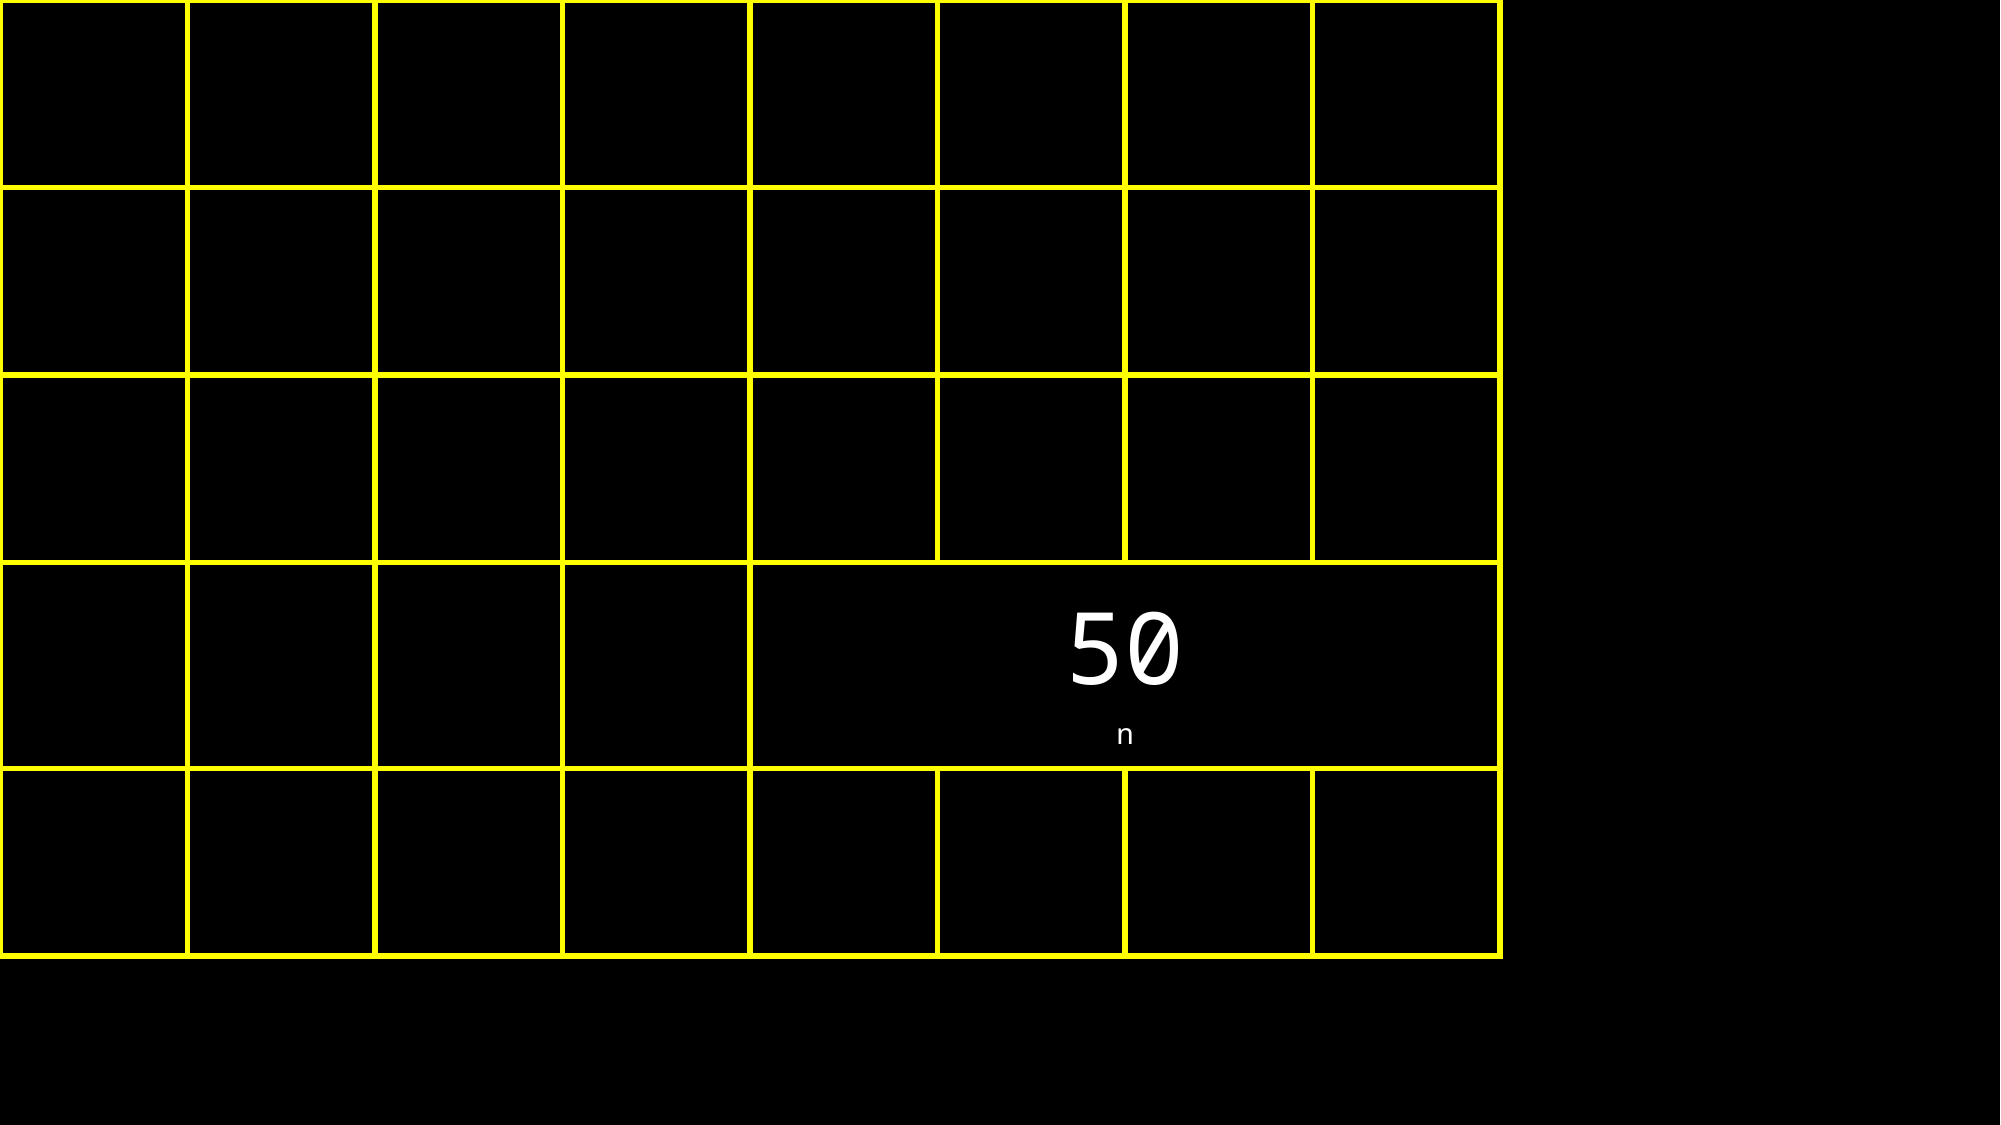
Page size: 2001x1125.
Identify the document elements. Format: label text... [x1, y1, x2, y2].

table_cell [565, 190, 747, 372]
table_header [378, 3, 560, 185]
table_cell [565, 565, 747, 766]
table_cell [1128, 378, 1310, 560]
table_cell [940, 378, 1122, 560]
table_cell [190, 190, 372, 372]
table_header [565, 3, 747, 185]
table_cell [1315, 771, 1497, 953]
table_cell [753, 771, 935, 953]
table_cell [1315, 378, 1497, 560]
table_cell [940, 190, 1122, 372]
table_cell [1128, 190, 1310, 372]
table_cell [3, 378, 185, 560]
table_cell [378, 190, 560, 372]
table_cell 50 n [753, 565, 1497, 766]
table_cell [1315, 190, 1497, 372]
table_header [753, 3, 935, 185]
table_header [1315, 3, 1497, 185]
table_cell [1128, 771, 1310, 953]
table_cell [565, 378, 747, 560]
table_header [3, 3, 185, 185]
table_cell [190, 771, 372, 953]
table_cell [378, 565, 560, 766]
table_header [940, 3, 1122, 185]
table_cell [3, 190, 185, 372]
table_header [1128, 3, 1310, 185]
table_cell [190, 378, 372, 560]
table_cell [190, 565, 372, 766]
table_cell [753, 190, 935, 372]
table_cell [378, 378, 560, 560]
table_header [190, 3, 372, 185]
table_cell [378, 771, 560, 953]
table_cell [565, 771, 747, 953]
table_cell [3, 565, 185, 766]
table_cell [940, 771, 1122, 953]
table_cell [3, 771, 185, 953]
table_cell [753, 378, 935, 560]
